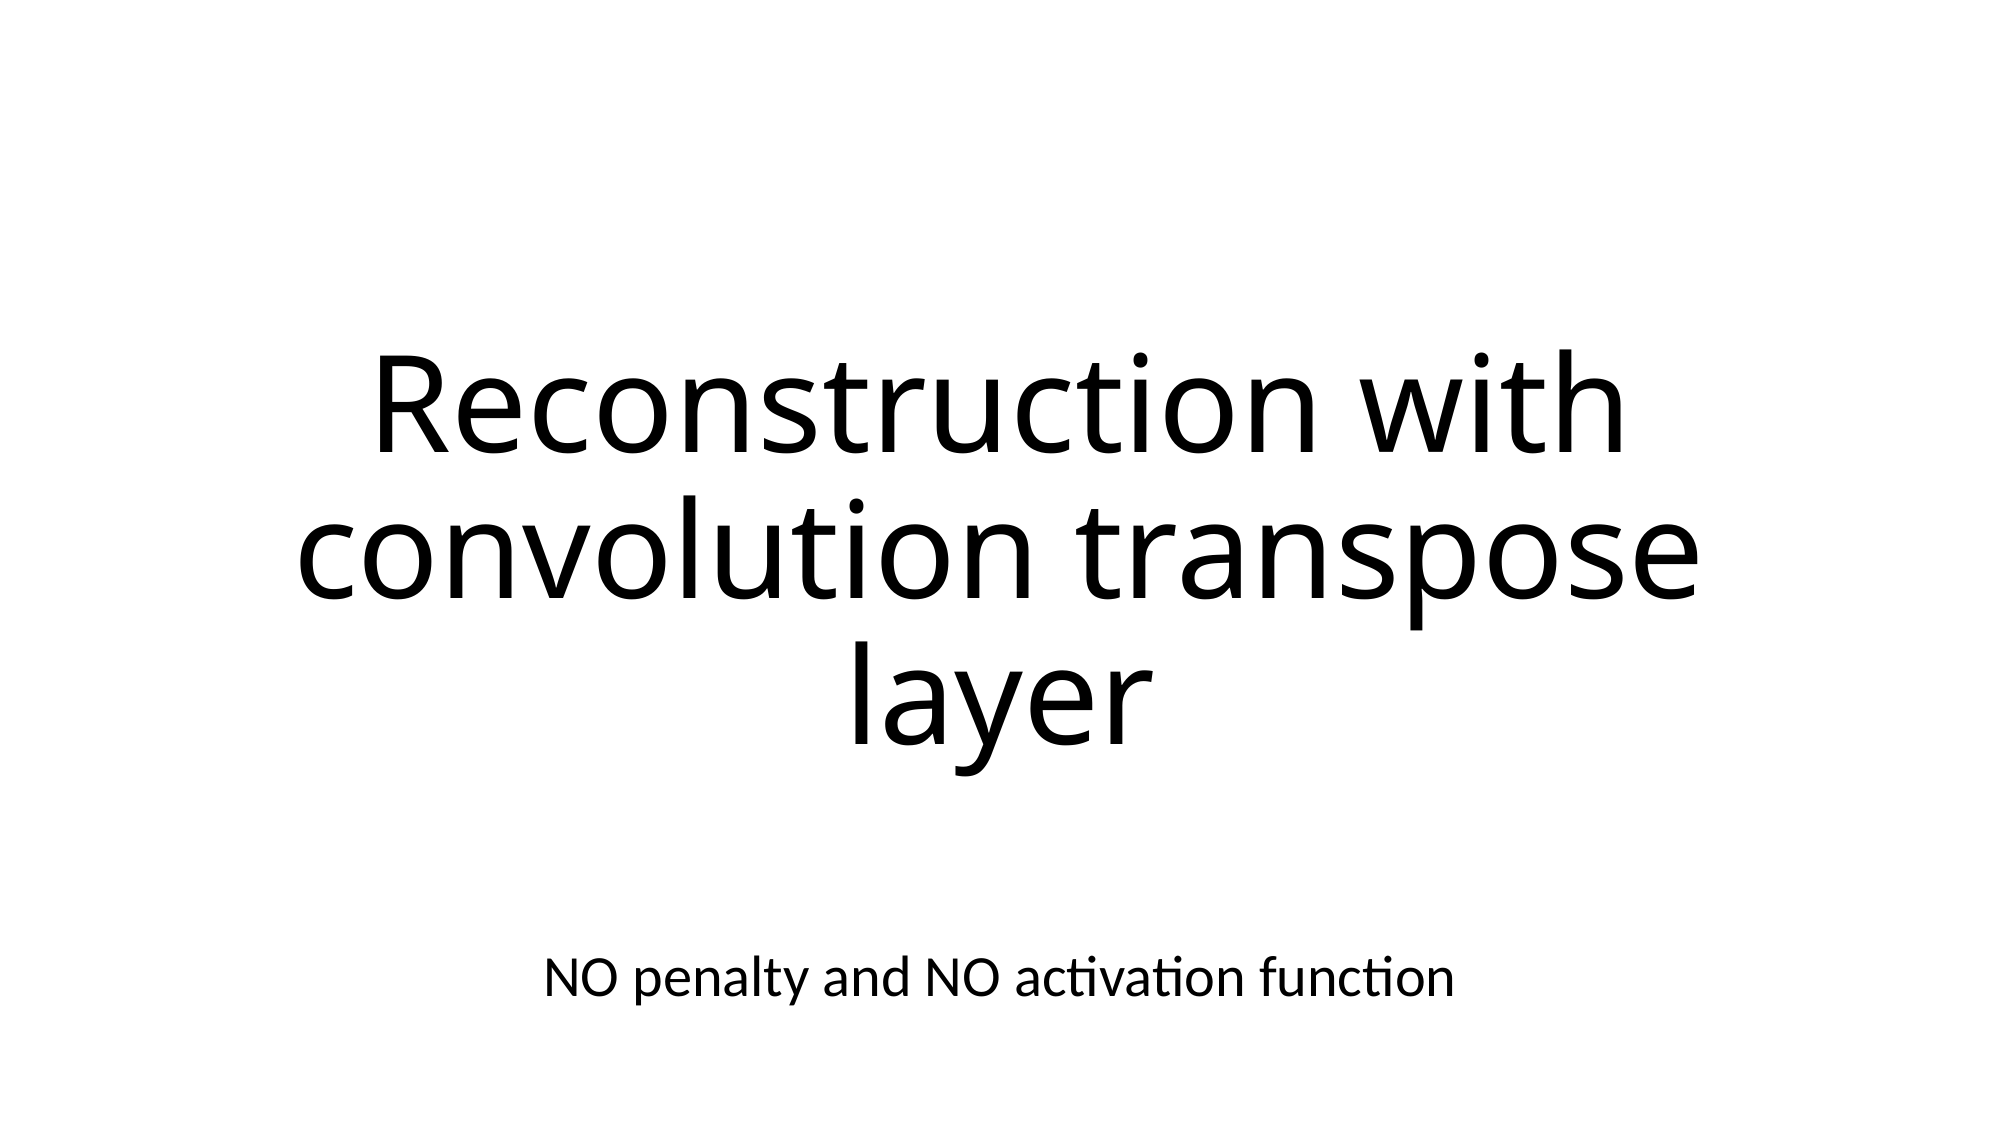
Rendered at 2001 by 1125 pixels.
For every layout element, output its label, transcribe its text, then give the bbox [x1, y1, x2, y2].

title Reconstruction with convolution transpose layer [249, 327, 1750, 782]
list NO penalty and NO activation function [322, 926, 1678, 1030]
